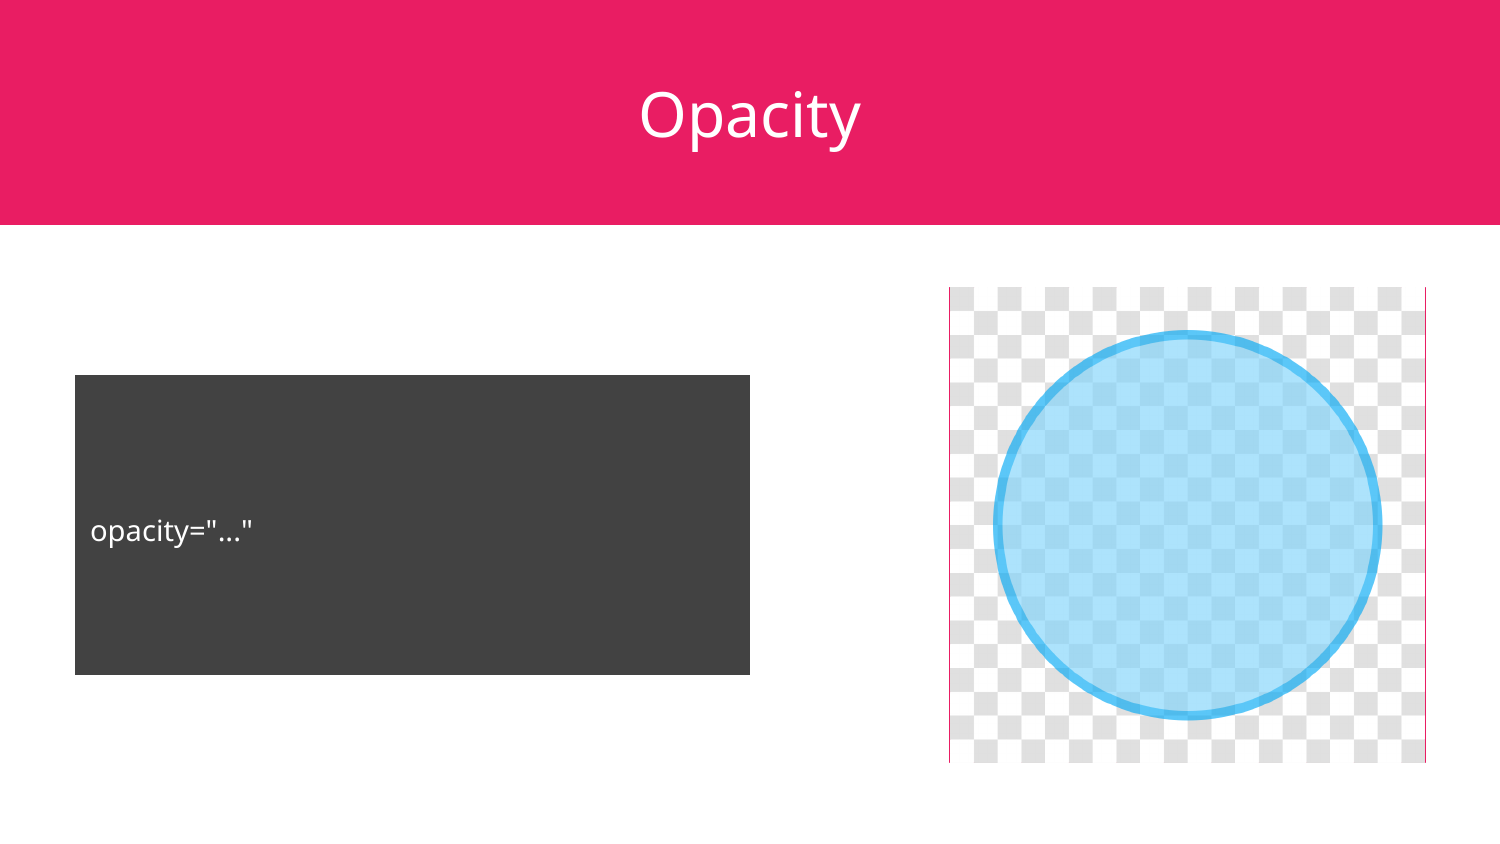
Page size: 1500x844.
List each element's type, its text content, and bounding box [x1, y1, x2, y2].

picture [949, 287, 1426, 763]
title Opacity [37, 37, 1463, 188]
list opacity="..." [75, 375, 750, 675]
